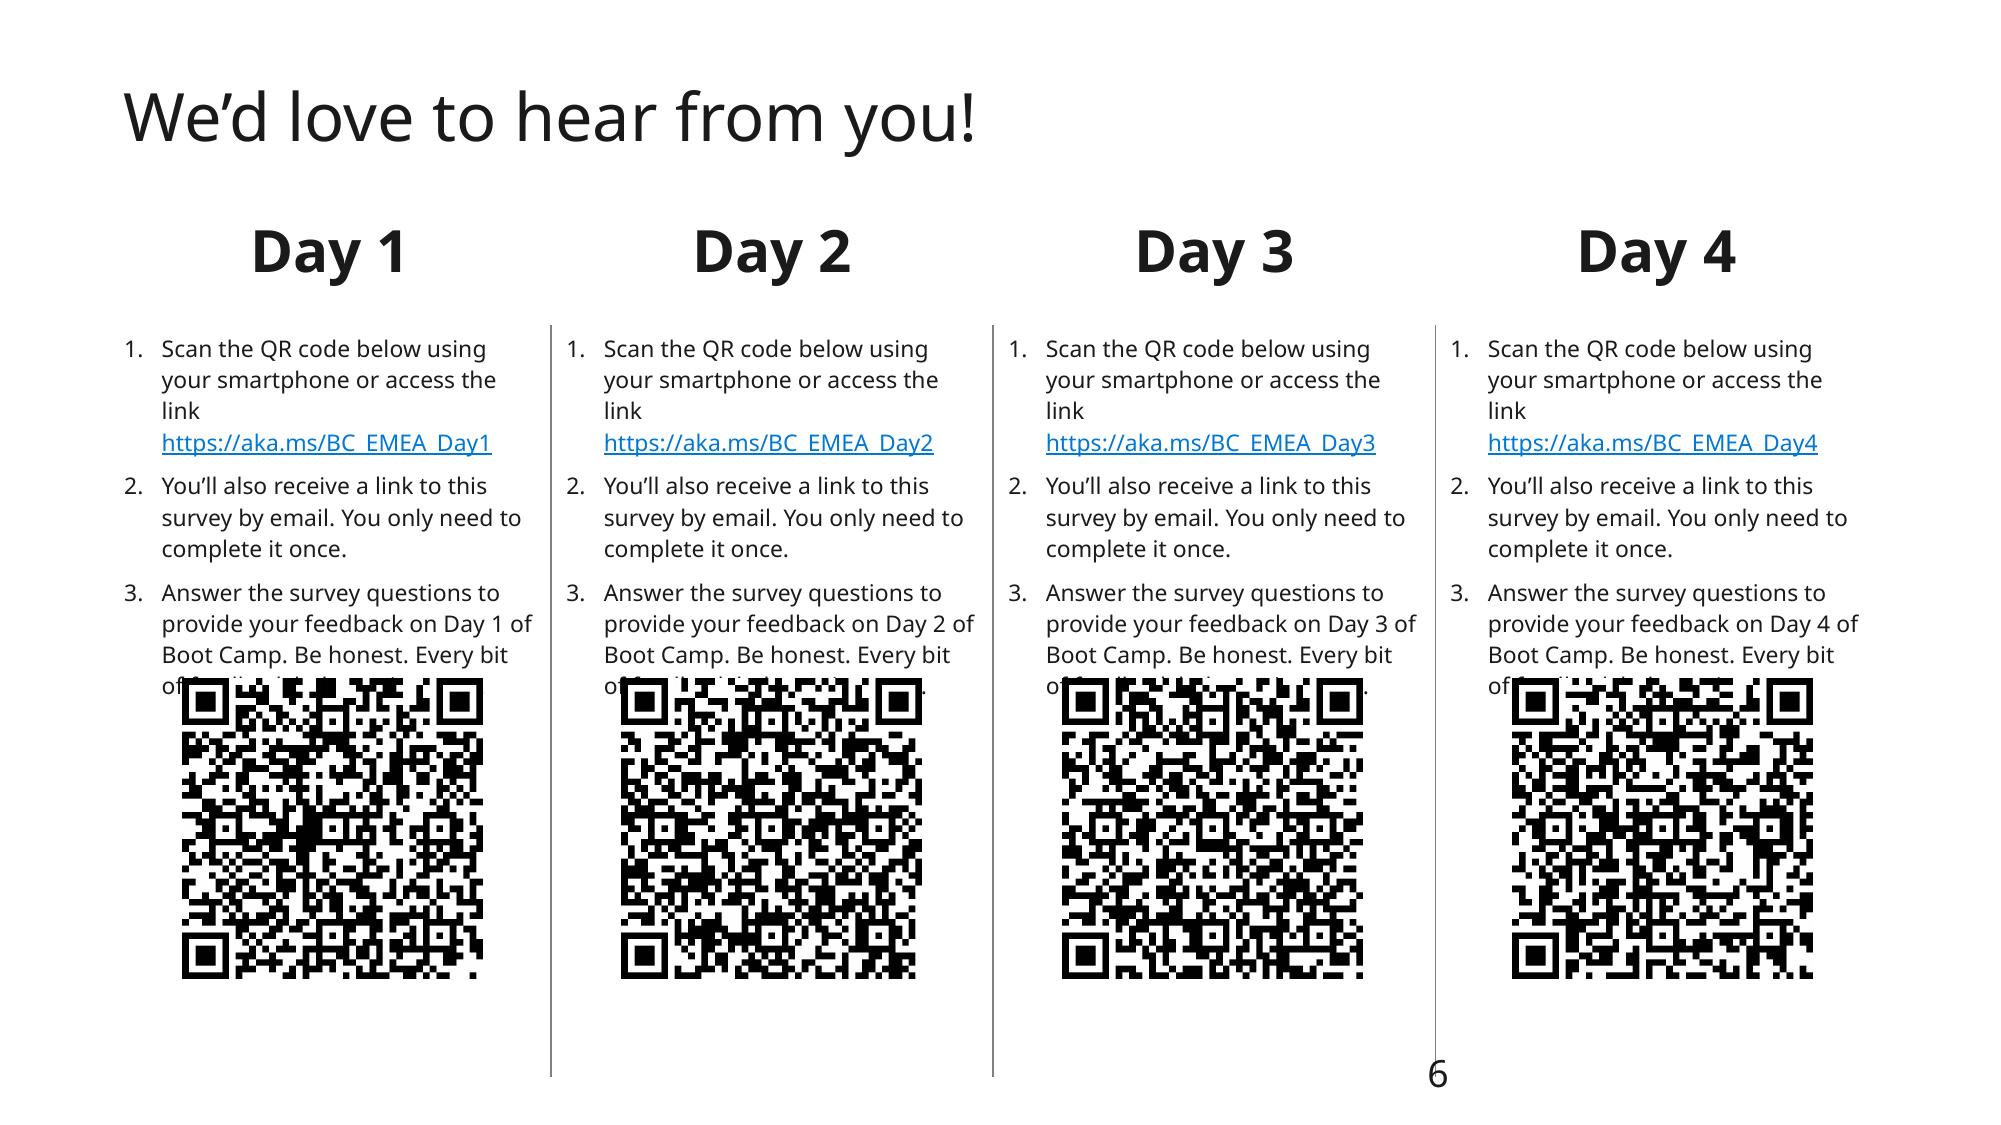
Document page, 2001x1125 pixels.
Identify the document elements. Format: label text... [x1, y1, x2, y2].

table_header Day 1 [109, 175, 551, 325]
picture [1062, 677, 1363, 979]
table_cell [552, 714, 992, 1077]
table_header Day 3 [993, 175, 1436, 325]
table_cell Scan the QR code below using your smartphone or access the link https://aka.ms/BC_EMEA_Day3 You’ll also receive a link to this survey by email. You only need to complete it once. Answer the survey questions to provide your feedback on Day 3 of Boot Camp. Be honest. Every bit of feedback helps us improve. [994, 325, 1435, 714]
text_box We’d love to hear from you! [109, 67, 1878, 162]
table_cell Scan the QR code below using your smartphone or access the link https://aka.ms/BC_EMEA_Day4 You’ll also receive a link to this survey by email. You only need to complete it once. Answer the survey questions to provide your feedback on Day 4 of Boot Camp. Be honest. Every bit of feedback helps us improve. [1436, 325, 1878, 714]
picture [620, 677, 922, 979]
table_cell [994, 714, 1435, 1077]
table_header Day 2 [551, 175, 993, 325]
table_cell [109, 714, 550, 1077]
table_cell Scan the QR code below using your smartphone or access the link https://aka.ms/BC_EMEA_Day2 You’ll also receive a link to this survey by email. You only need to complete it once. Answer the survey questions to provide your feedback on Day 2 of Boot Camp. Be honest. Every bit of feedback helps us improve. [552, 325, 992, 714]
table_header Day 4 [1436, 175, 1878, 325]
picture [182, 677, 483, 979]
picture [1512, 677, 1814, 979]
slide_number 6 [1412, 1042, 1713, 1125]
table_cell [1436, 714, 1878, 1077]
table_cell Scan the QR code below using your smartphone or access the link https://aka.ms/BC_EMEA_Day1 You’ll also receive a link to this survey by email. You only need to complete it once. Answer the survey questions to provide your feedback on Day 1 of Boot Camp. Be honest. Every bit of feedback helps us improve. [109, 325, 550, 714]
